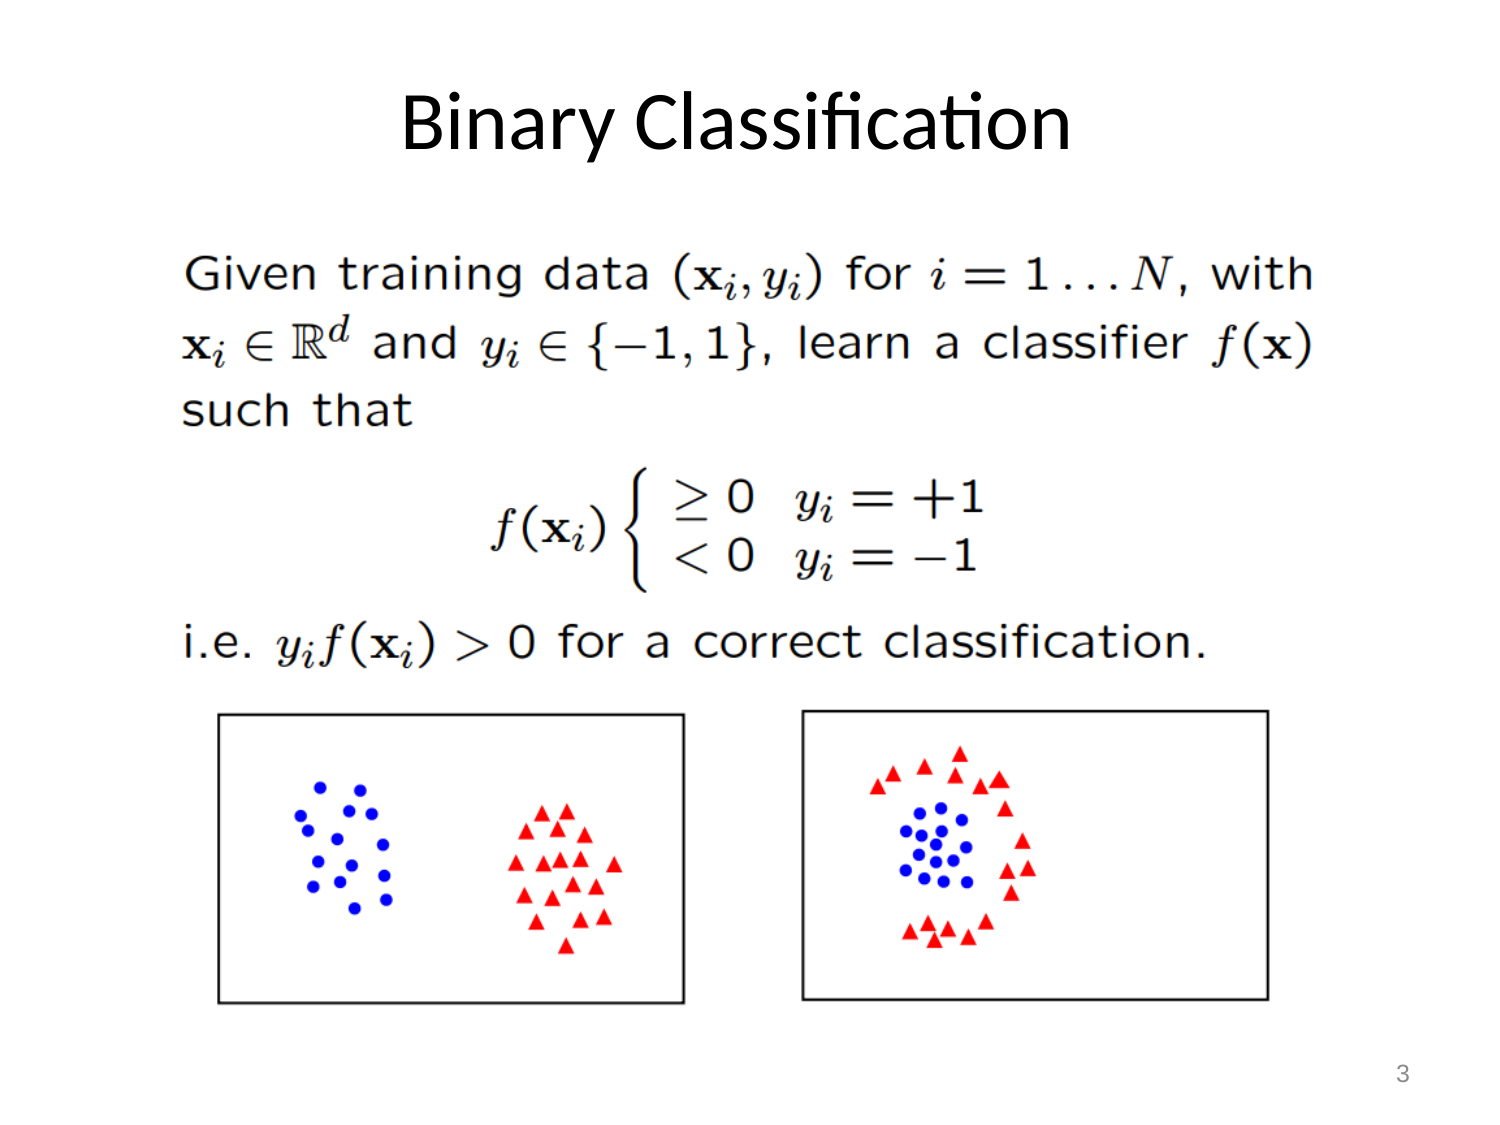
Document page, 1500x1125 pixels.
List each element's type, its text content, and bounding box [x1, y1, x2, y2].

picture [155, 239, 1345, 1043]
title Binary Classification [0, 0, 1476, 233]
slide_number 3 [1074, 1042, 1425, 1103]
